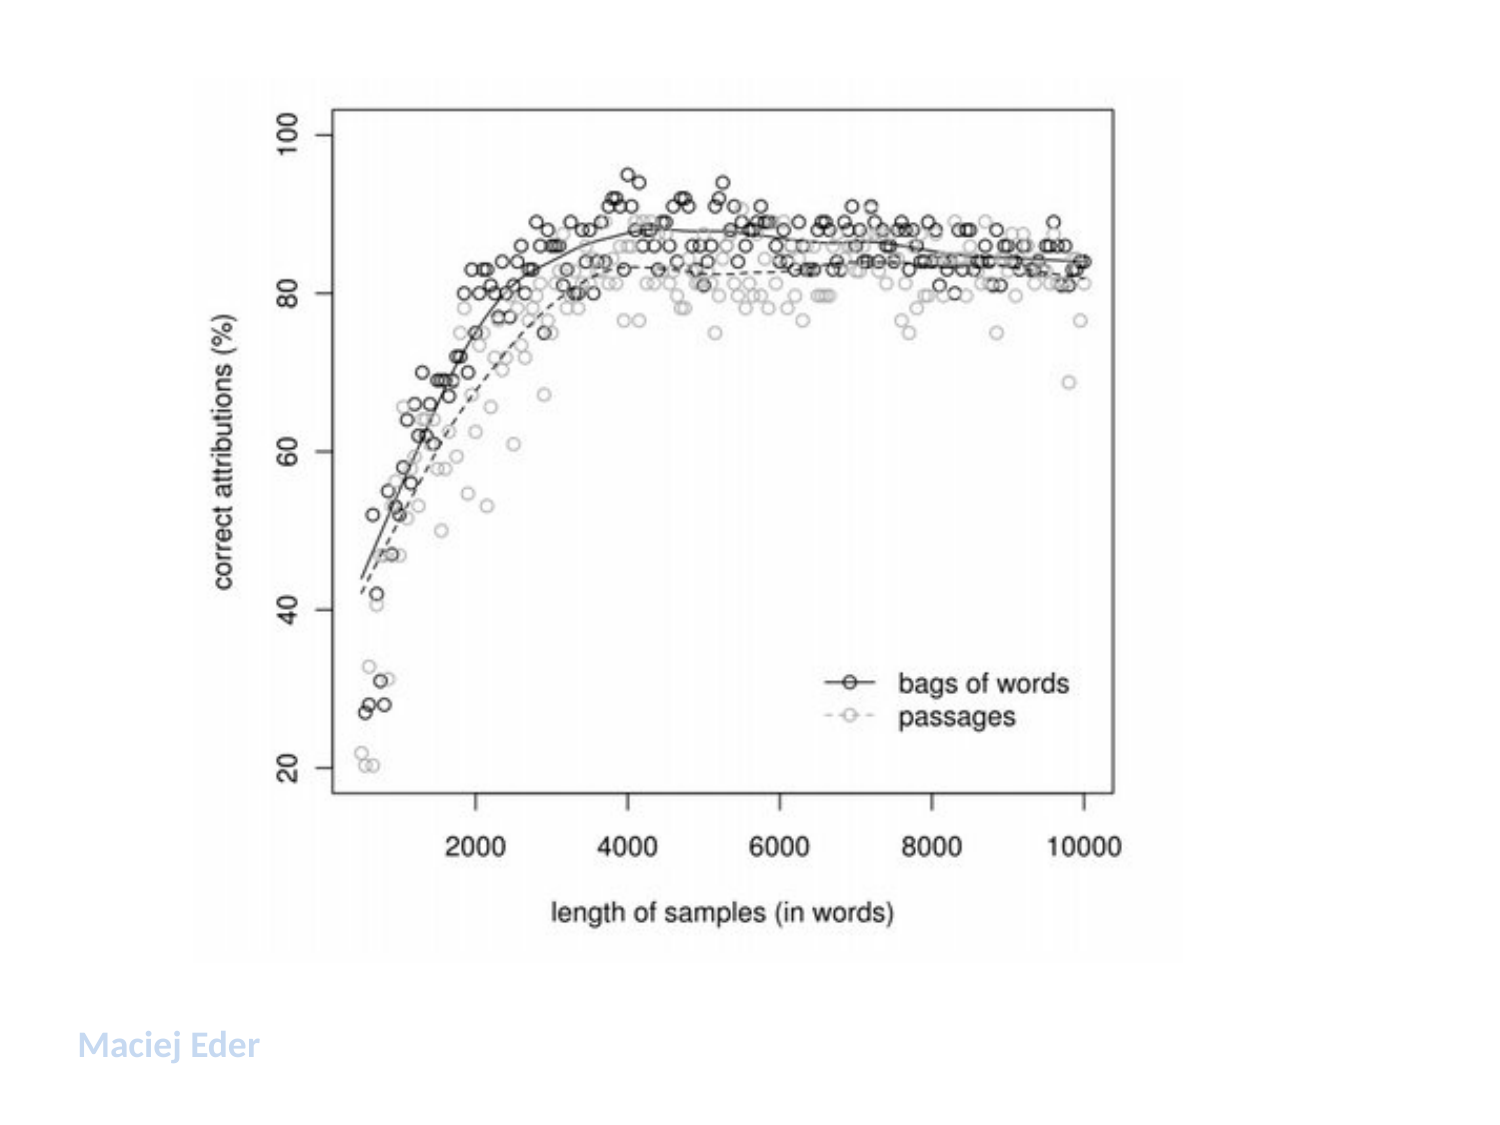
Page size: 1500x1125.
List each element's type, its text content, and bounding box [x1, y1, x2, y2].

picture [174, 78, 1226, 963]
text_box Maciej Eder [62, 1012, 475, 1073]
